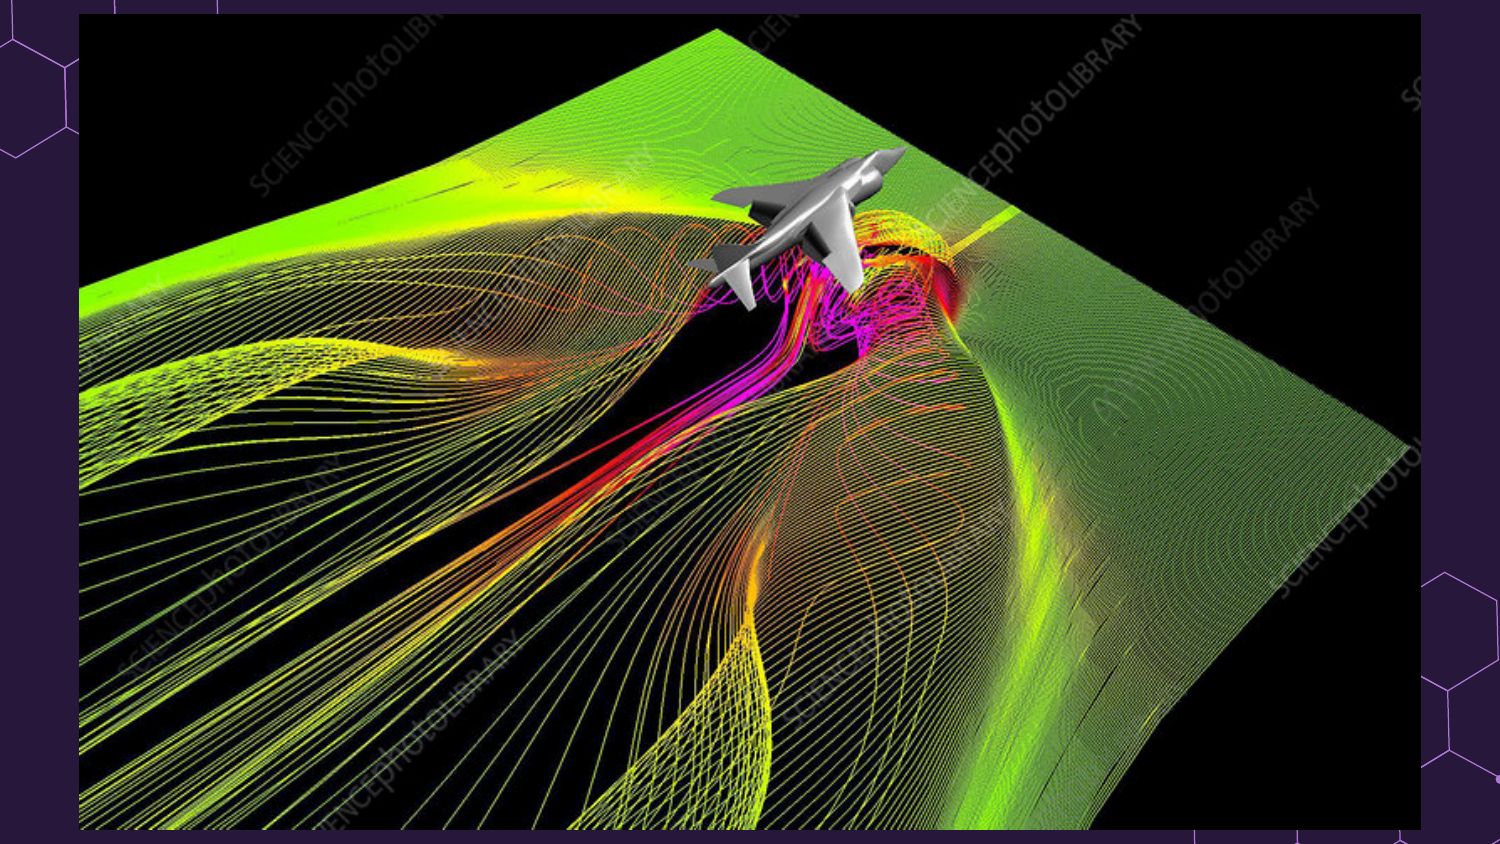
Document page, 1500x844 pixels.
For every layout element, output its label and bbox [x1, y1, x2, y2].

picture [78, 13, 1422, 830]
